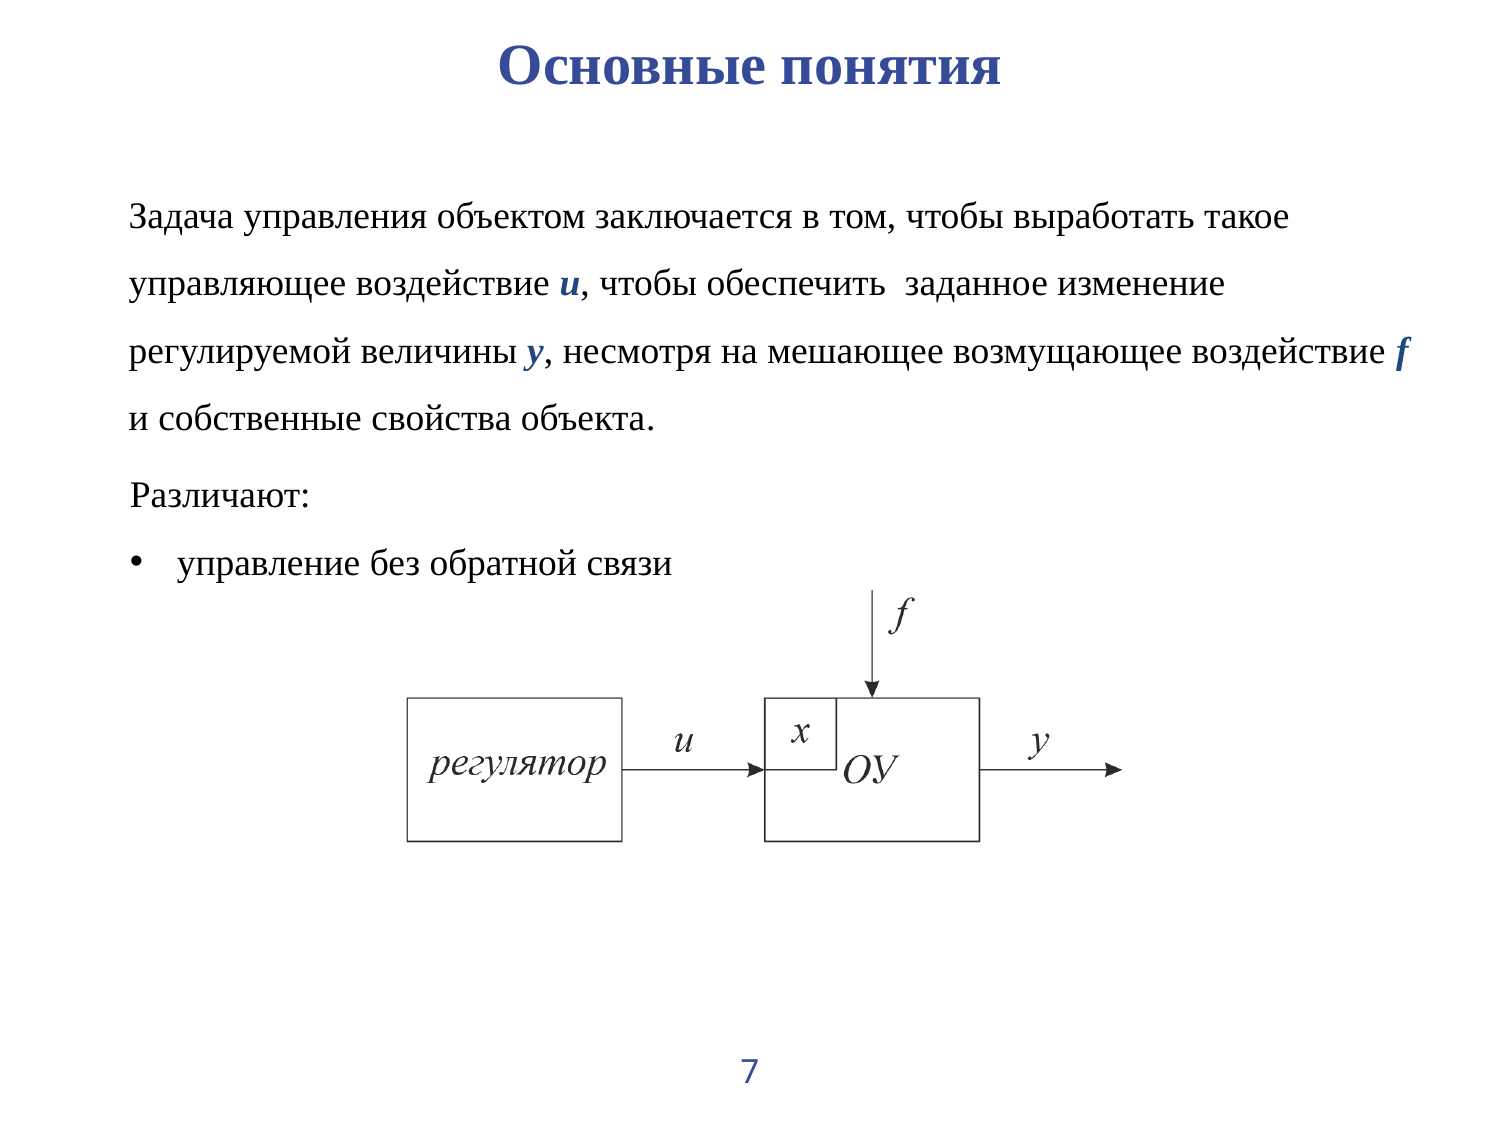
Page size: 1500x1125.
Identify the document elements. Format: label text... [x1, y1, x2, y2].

picture [371, 554, 1158, 913]
title Основные понятия [0, 19, 1500, 161]
footer 7 [512, 1042, 988, 1103]
text_box Различают: управление без обратной связи [113, 440, 1437, 591]
text_box Задача управления объектом заключается в том, чтобы выработать такое управляющее воздействие u, чтобы обеспечить заданное изменение регулируемой величины y, несмотря на мешающее возмущающее воздействие f и собственные свойства объекта. [112, 160, 1435, 446]
